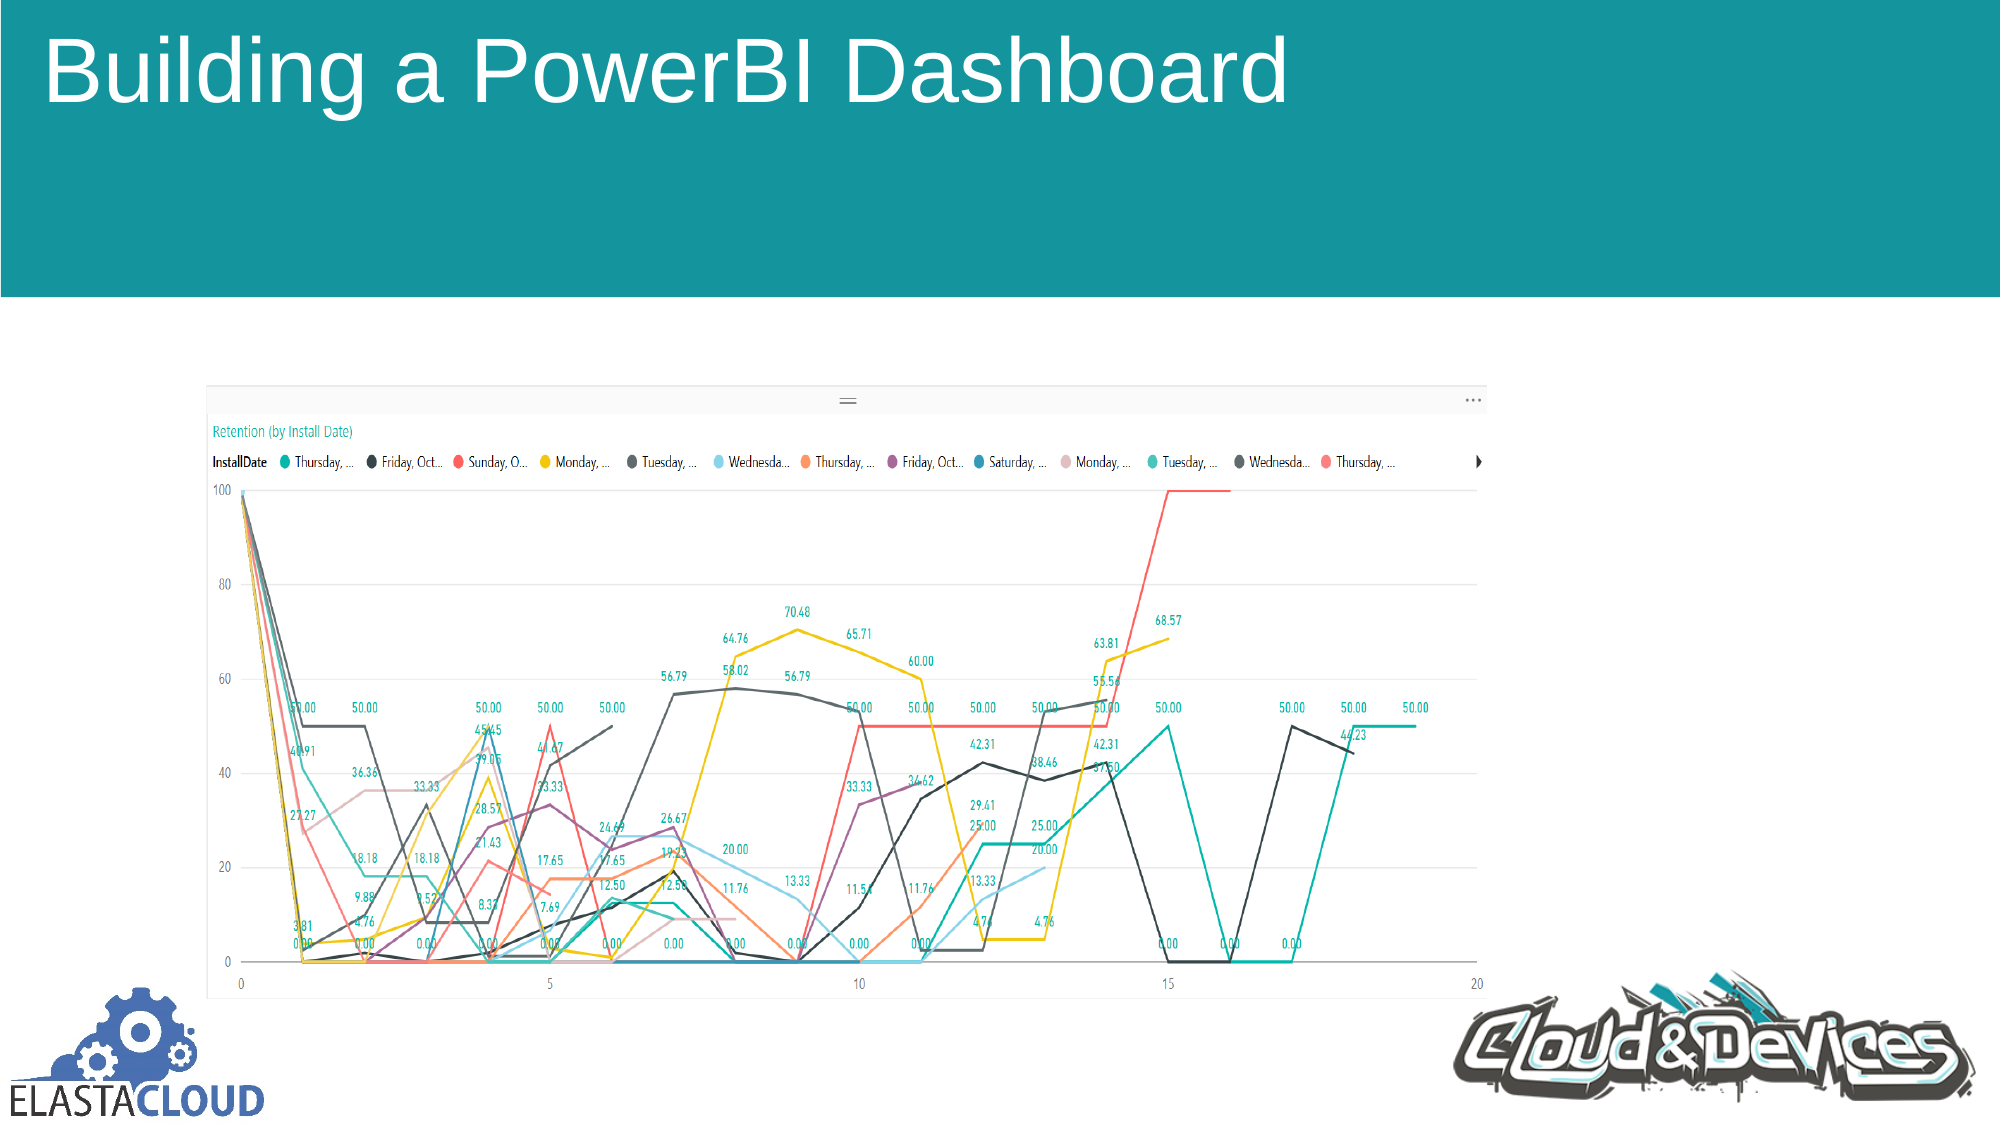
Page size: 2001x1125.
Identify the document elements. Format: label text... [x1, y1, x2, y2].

picture [1, 382, 2000, 1125]
title Building a PowerBI Dashboard [0, 0, 2000, 298]
